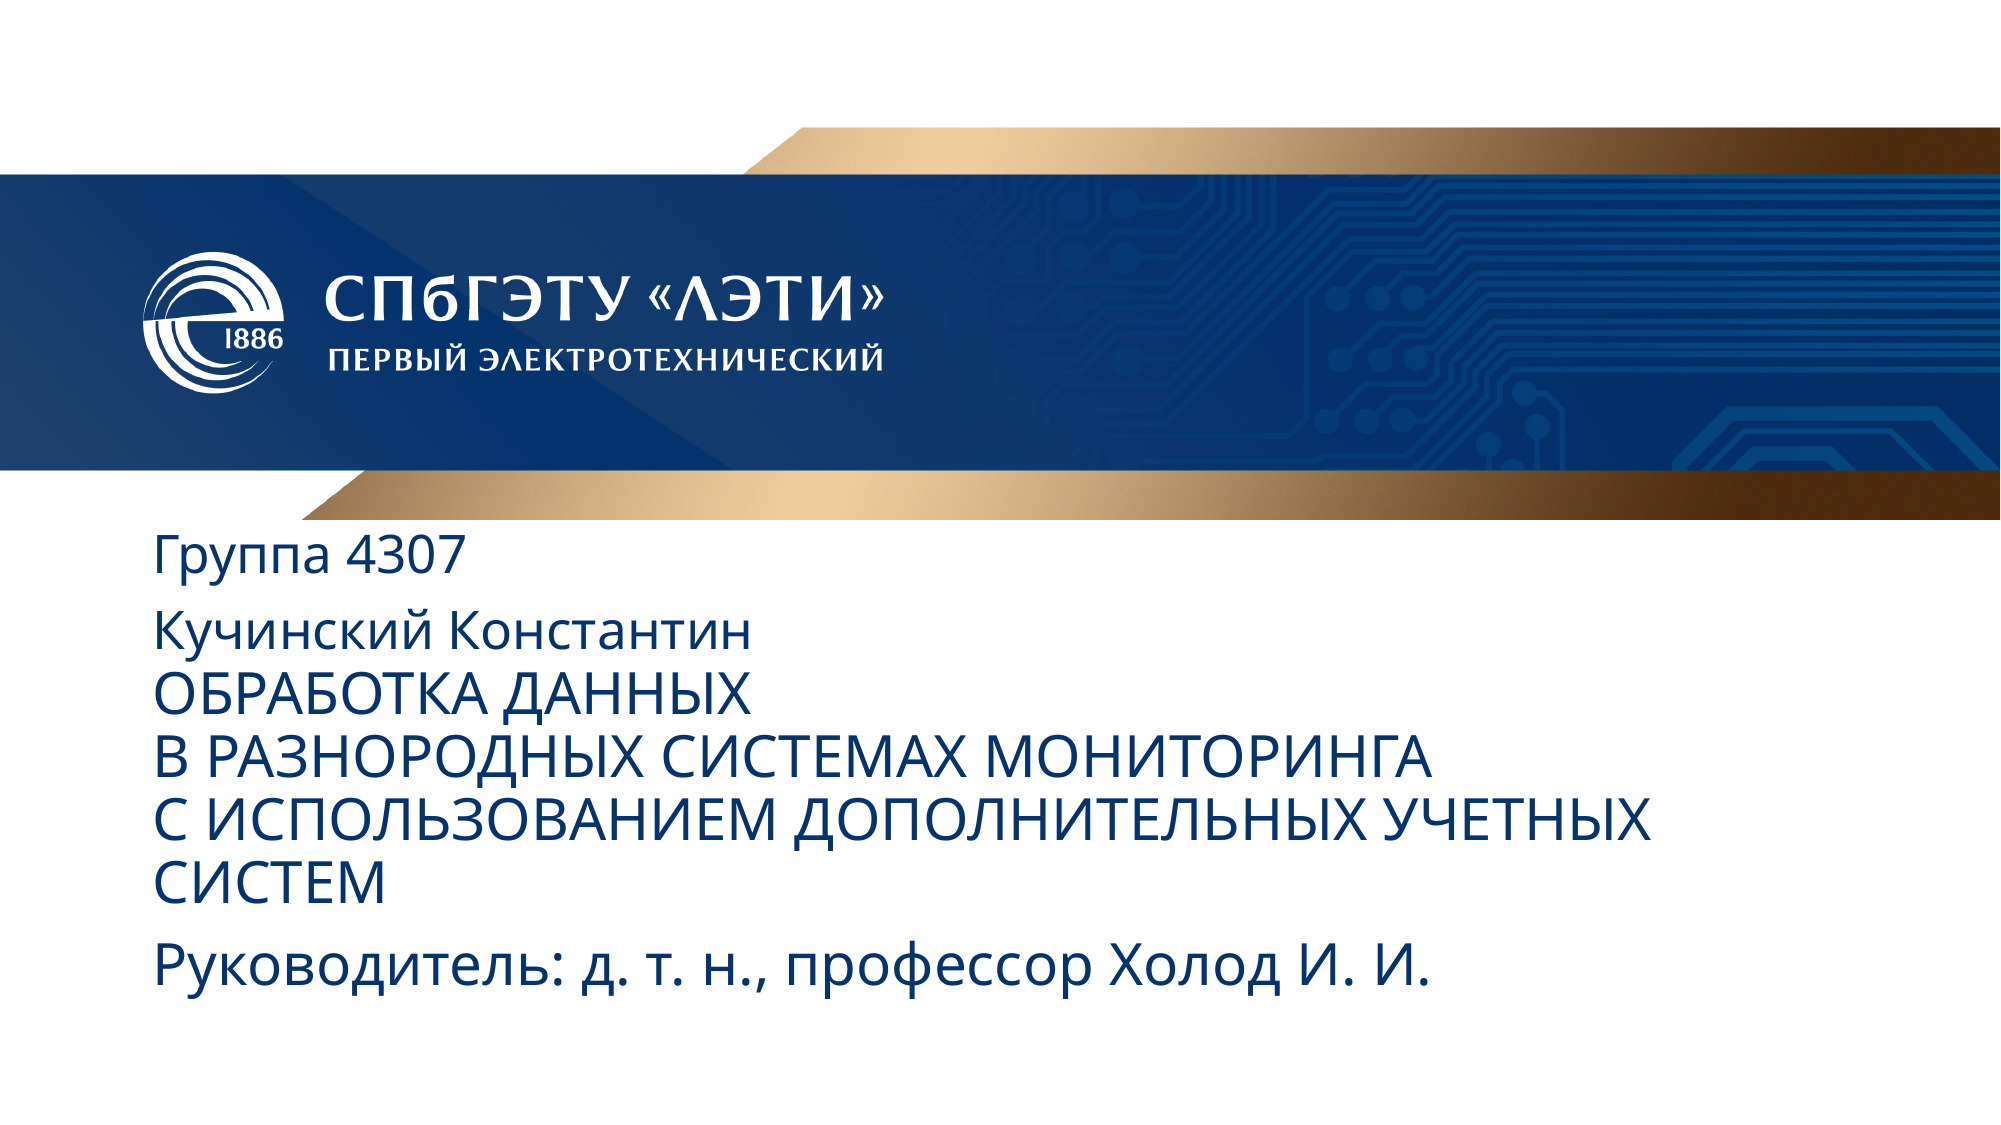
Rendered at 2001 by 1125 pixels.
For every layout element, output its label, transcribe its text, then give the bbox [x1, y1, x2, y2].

title Обработка данных в разнородных системах мониторинга с использованием дополнительных учетных систем [137, 716, 1910, 865]
list Группа 4307 Кучинский Константин [137, 520, 1863, 669]
picture [0, 0, 2001, 1125]
list Руководитель: д. т. н., профессор Холод И. И. [137, 927, 1863, 1012]
